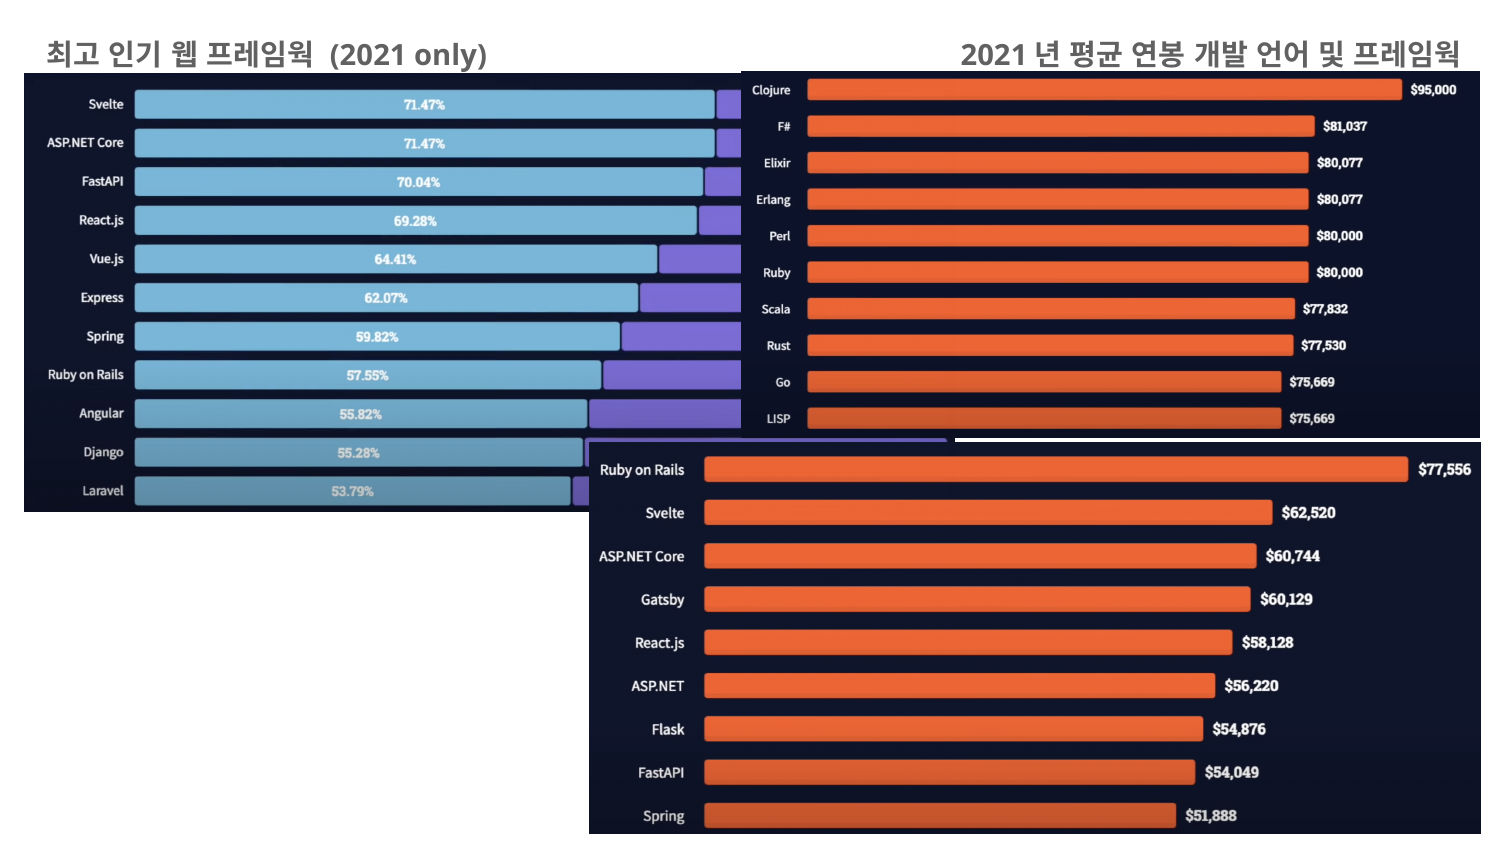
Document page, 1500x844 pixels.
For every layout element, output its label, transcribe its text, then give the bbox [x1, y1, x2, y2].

text_box 2021년 평균 연봉 개발 언어 및 프레임웍 [844, 20, 1477, 69]
text_box 최고 인기 웹 프레임웍 (2021 only) [31, 20, 665, 72]
picture [24, 71, 1481, 834]
